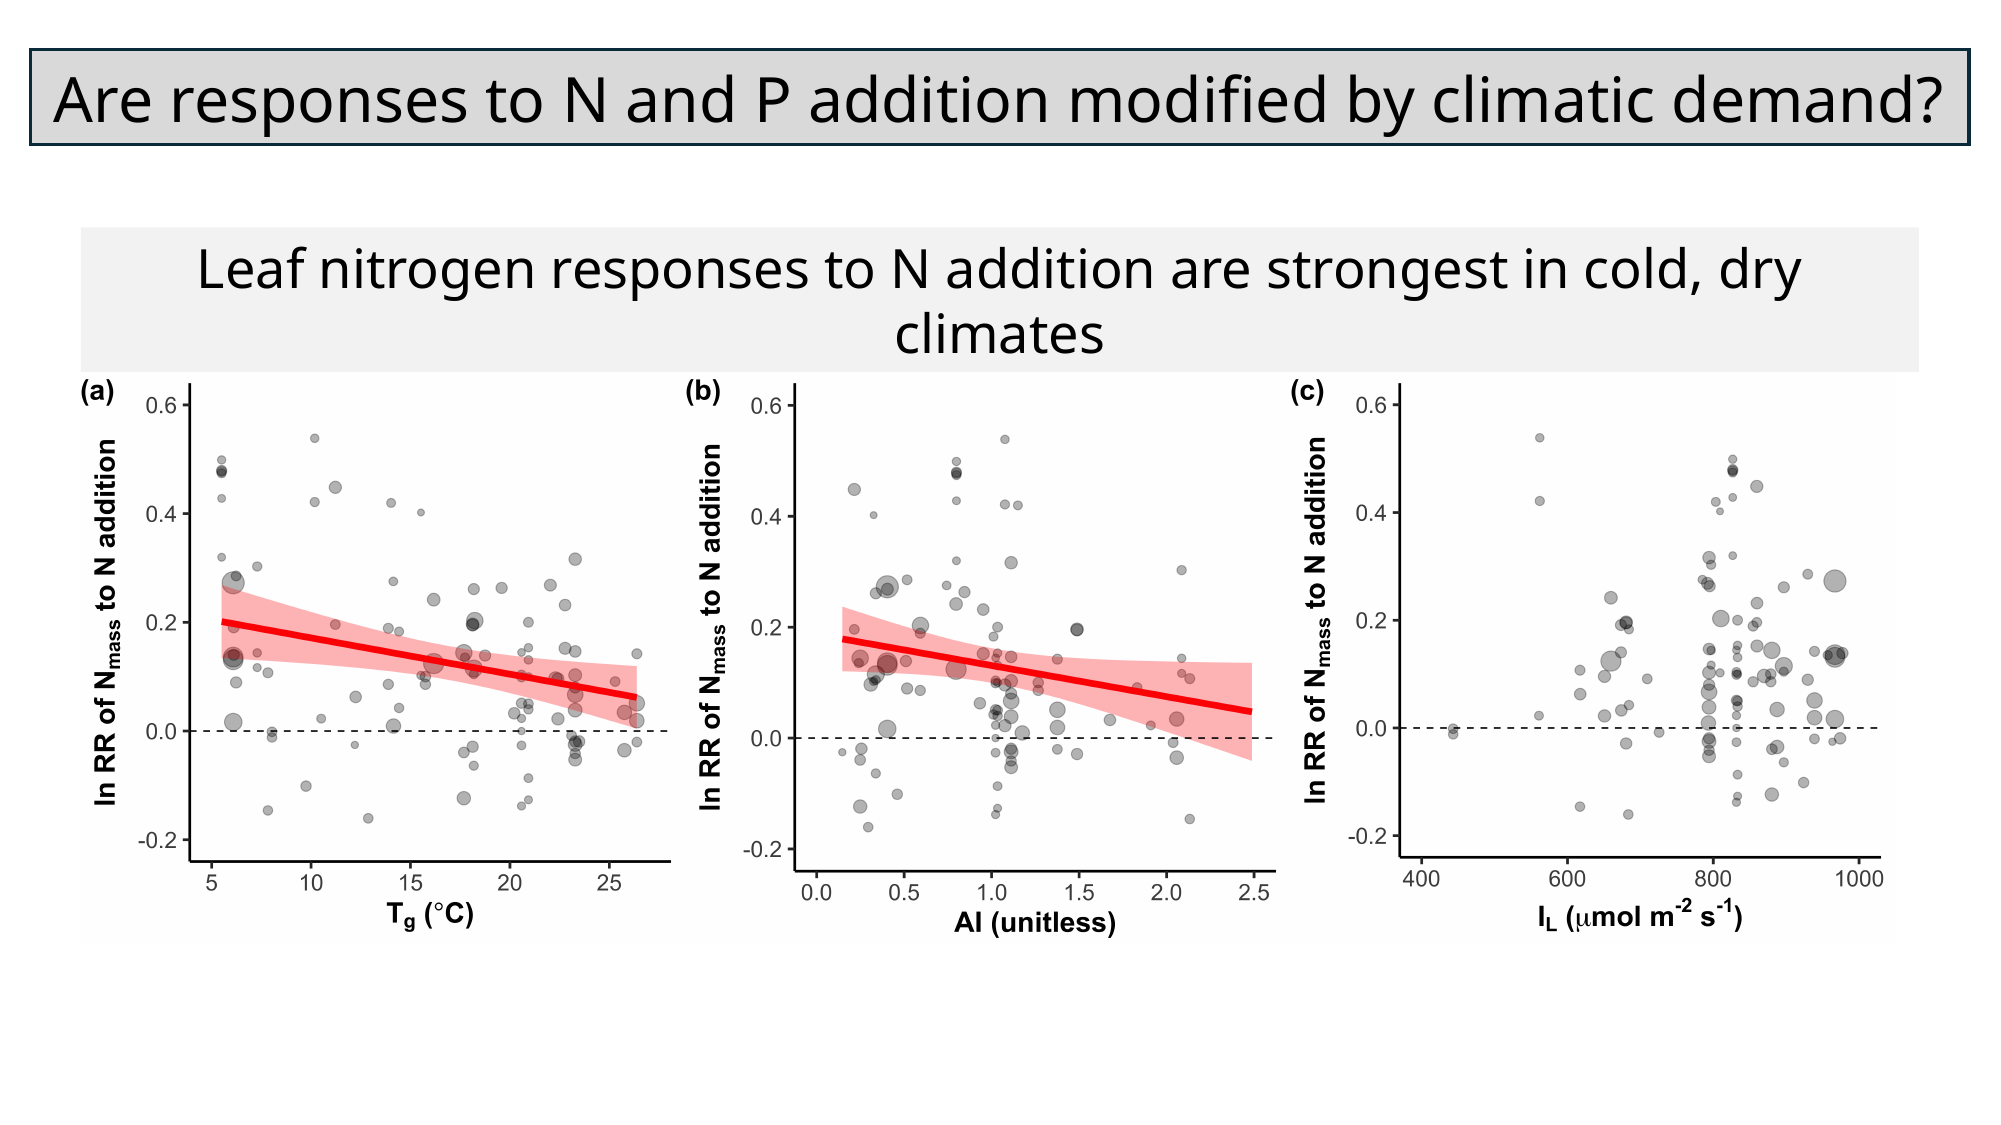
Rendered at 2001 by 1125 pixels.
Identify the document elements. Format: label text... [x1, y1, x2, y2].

text_box Leaf nitrogen responses to N addition are strongest in cold, dry climates [80, 227, 1919, 372]
text_box Are responses to N and P addition modified by climatic demand? [29, 48, 1971, 146]
picture [80, 368, 1895, 944]
